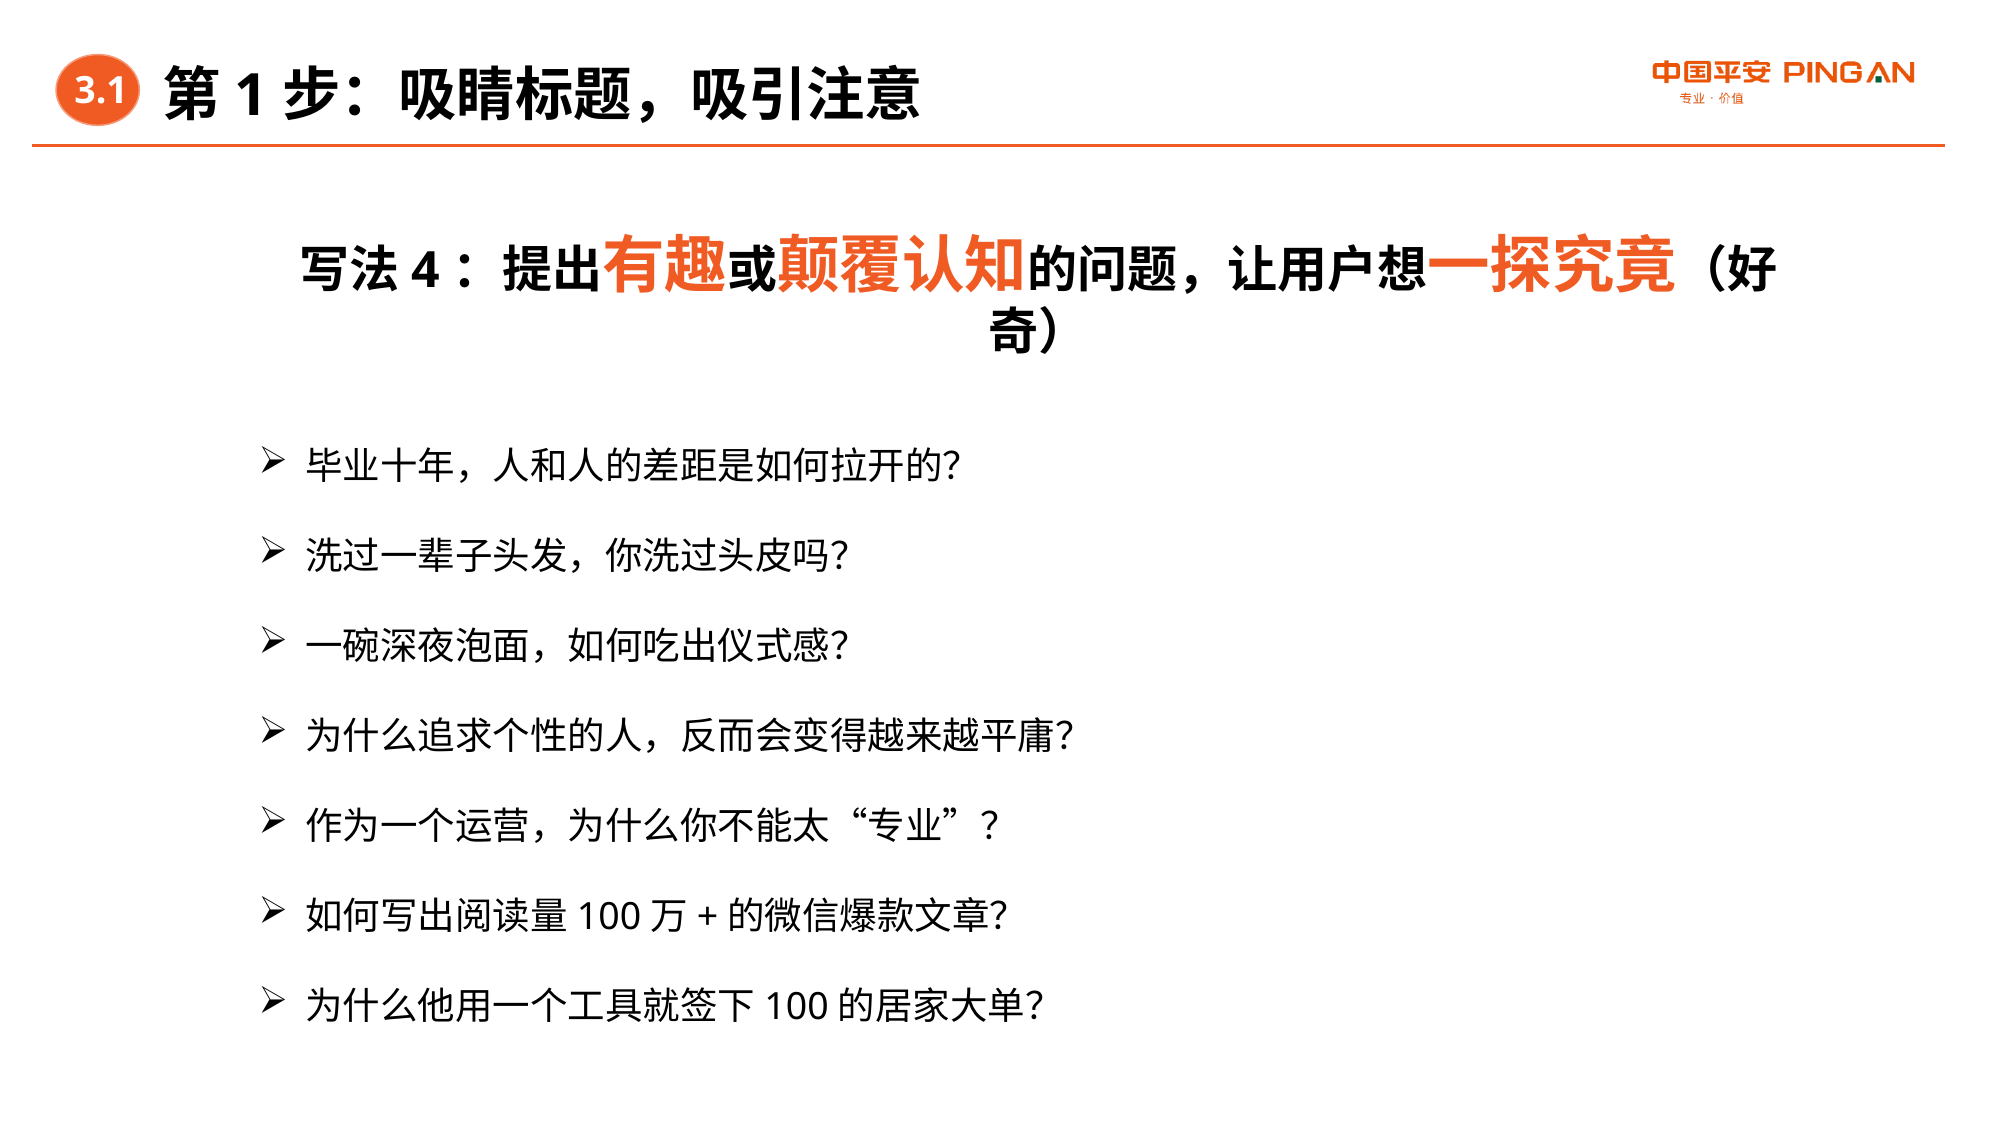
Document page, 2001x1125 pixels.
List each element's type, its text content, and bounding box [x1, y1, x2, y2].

text_box 毕业十年，人和人的差距是如何拉开的？ 洗过一辈子头发，你洗过头皮吗？ 一碗深夜泡面，如何吃出仪式感？ 为什么追求个性的人，反而会变得越来越平庸？ 作为一个运营，为什么你不能太“专业”？ 如何写出阅读量100万+的微信爆款文章？ 为什么他用一个工具就签下100的居家大单？ [243, 389, 1657, 1035]
text_box 写法4：提出有趣或颠覆认知的问题，让用户想一探究竟（好奇） [261, 271, 1816, 367]
text_box 第1步：吸睛标题，吸引注意 [160, 54, 1007, 130]
text_box 3.1 [46, 58, 157, 119]
picture [1632, 41, 1934, 124]
